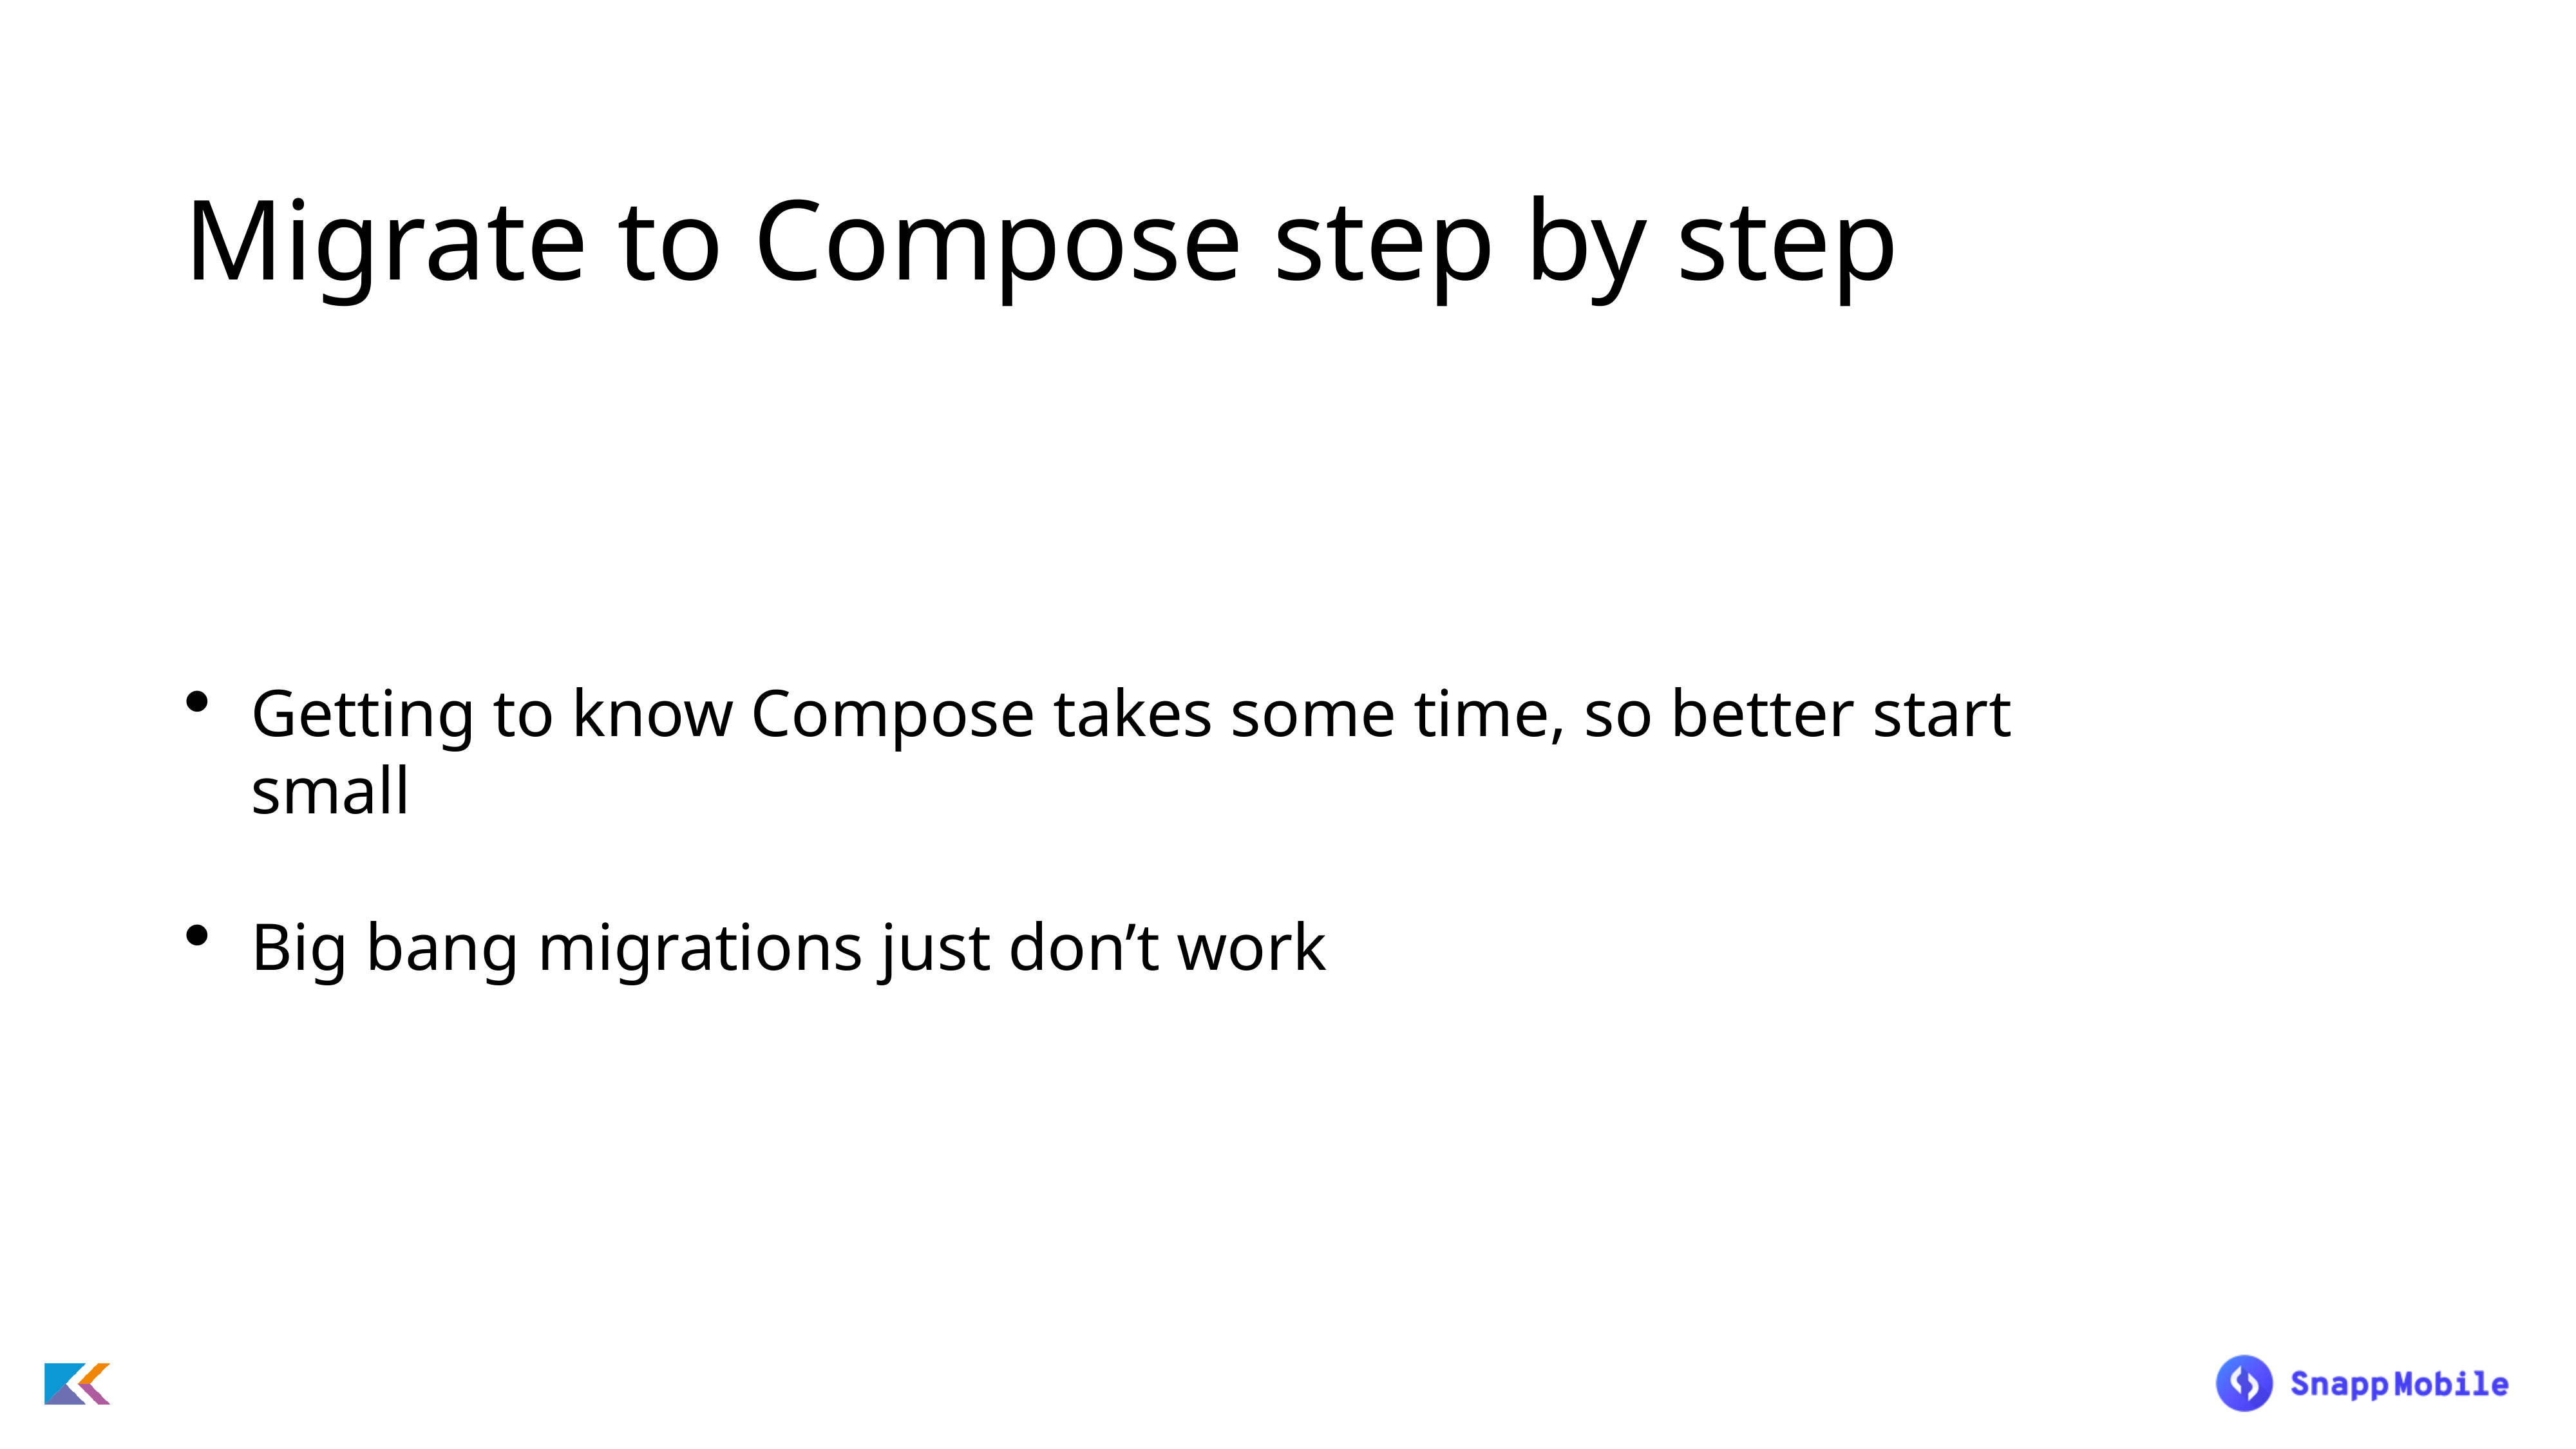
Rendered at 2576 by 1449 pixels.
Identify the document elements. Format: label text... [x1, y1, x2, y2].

picture [35, 1358, 118, 1410]
title Migrate to Compose step by step [178, 114, 2097, 357]
list Getting to know Compose takes some time, so better start small Big bang migrations just don’t work [178, 393, 2097, 1262]
picture [2197, 1336, 2529, 1431]
